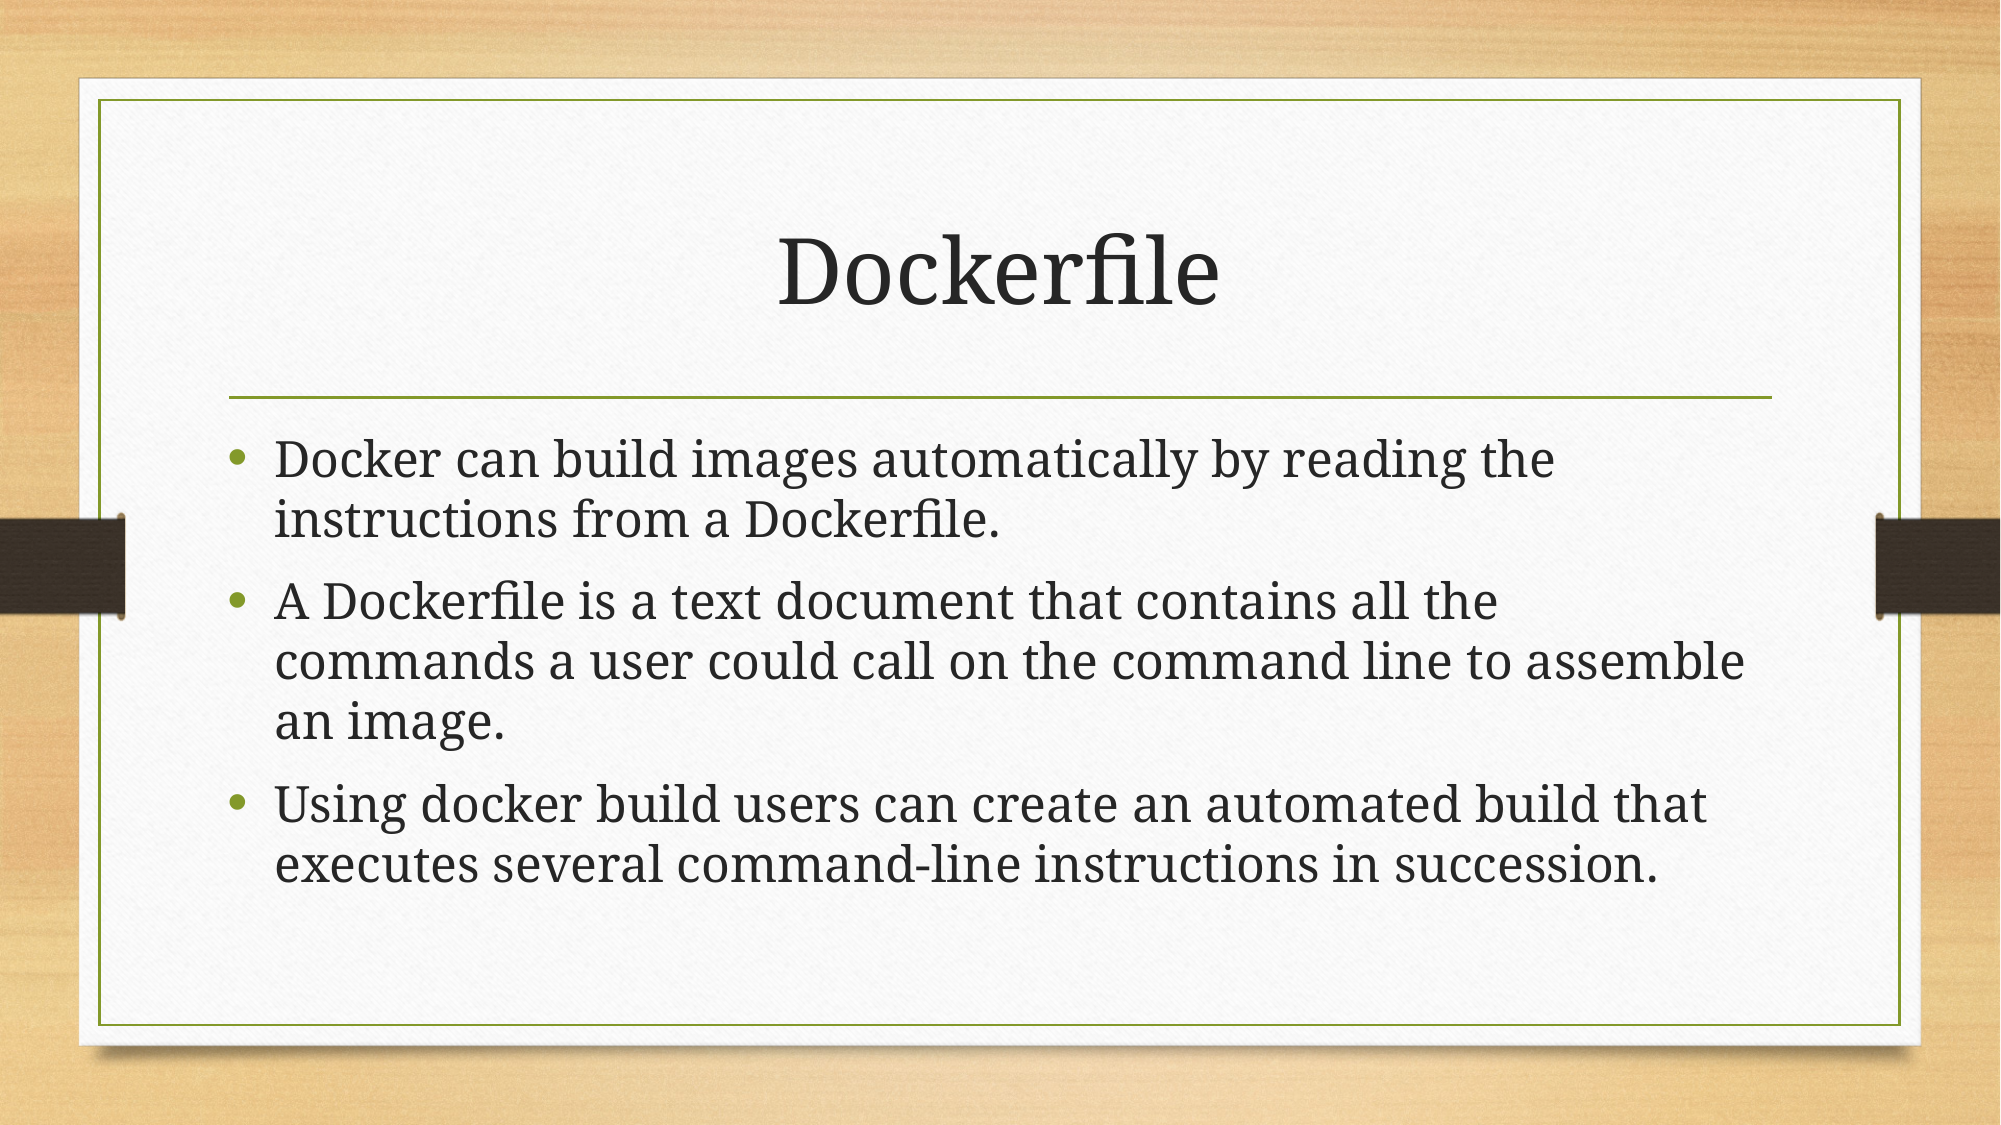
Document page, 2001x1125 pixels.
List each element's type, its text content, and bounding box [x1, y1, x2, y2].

title Dockerfile [212, 161, 1788, 375]
list Docker can build images automatically by reading the instructions from a Dockerfile. A Dockerfile is a text document that contains all the commands a user could call on the command line to assemble an image. Using docker build users can create an automated build that executes several command-line instructions in succession. [212, 419, 1788, 964]
picture [0, 0, 2001, 1125]
